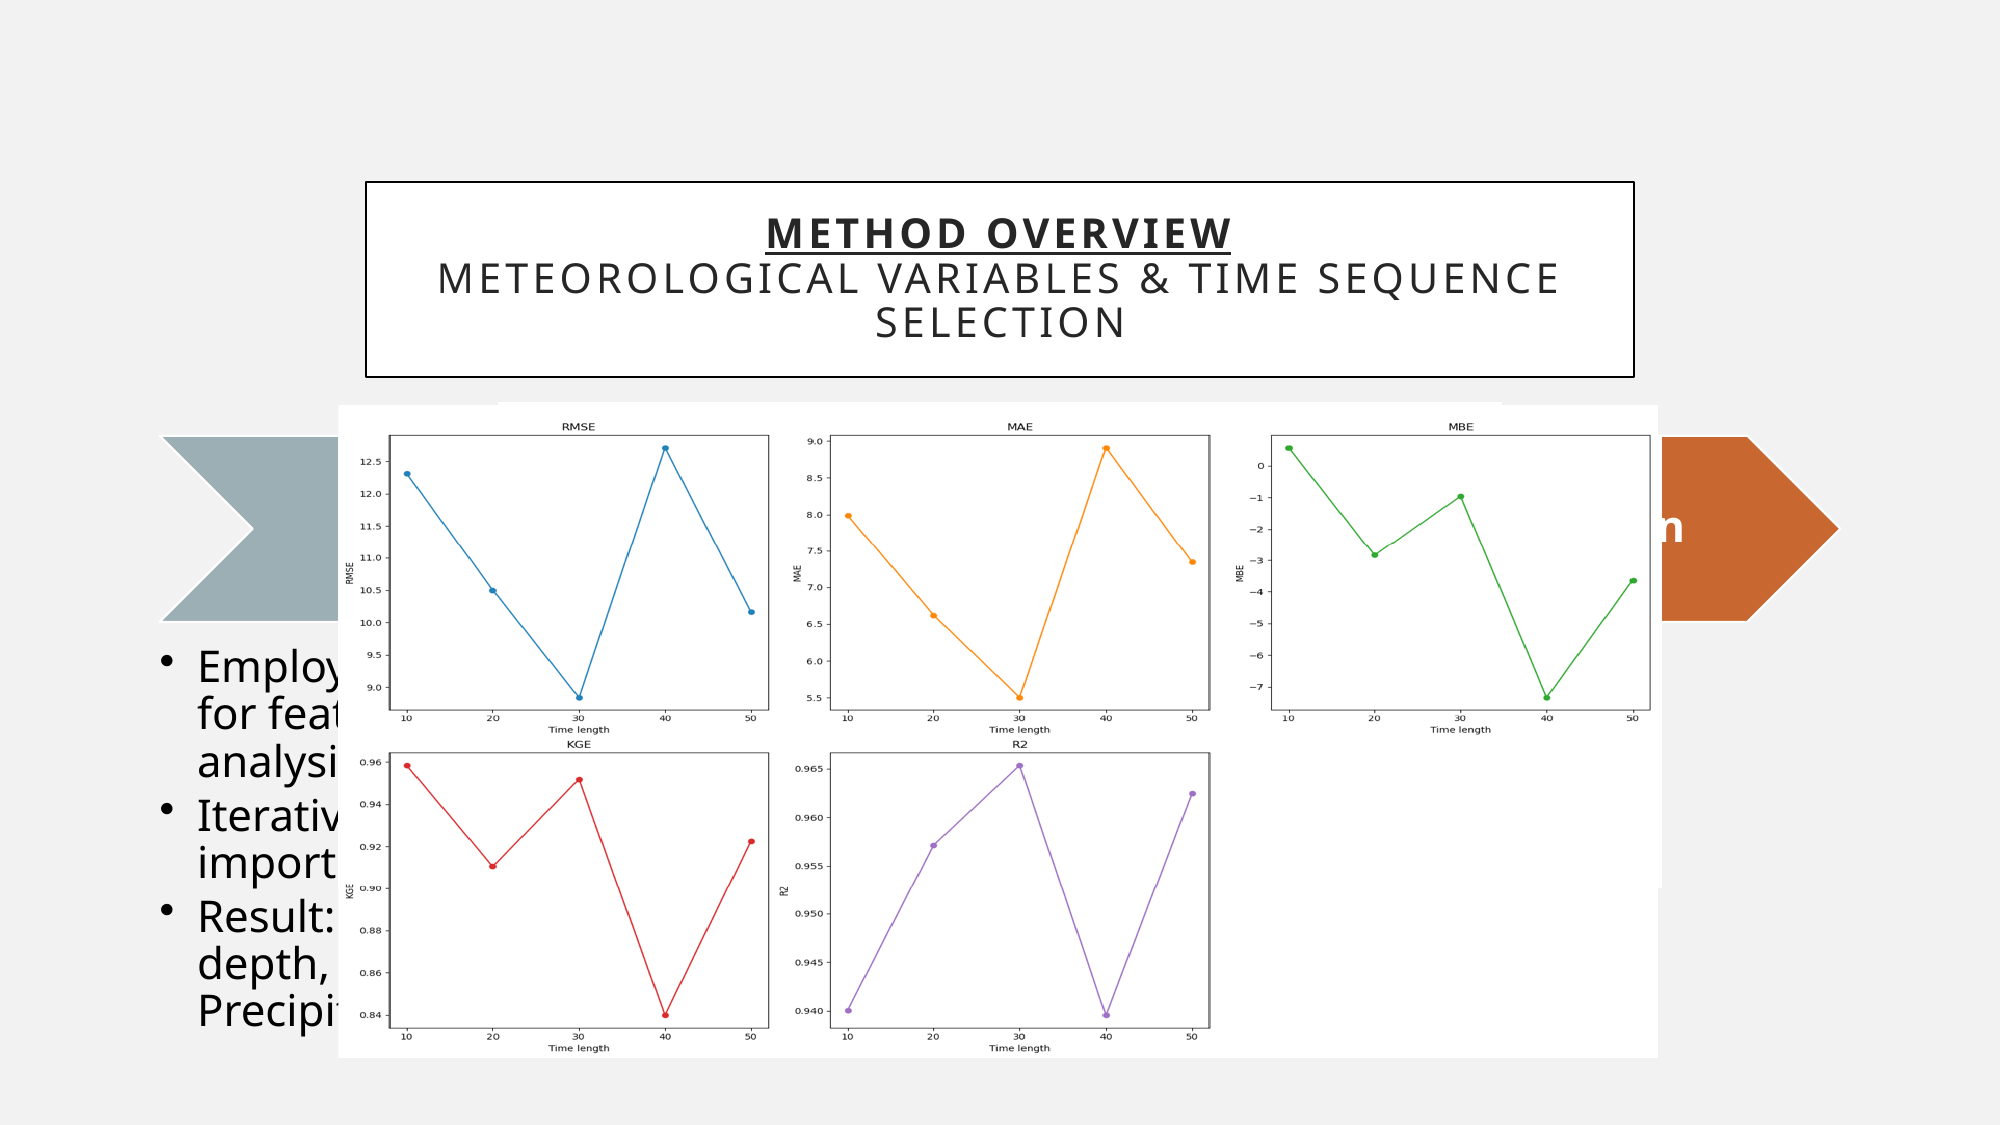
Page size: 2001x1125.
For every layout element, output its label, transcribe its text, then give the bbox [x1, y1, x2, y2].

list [158, 432, 338, 943]
picture [338, 402, 1662, 1058]
text_box Method overview Meteorological Variables & Time Sequence Selection [365, 181, 1635, 378]
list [1658, 432, 1842, 943]
